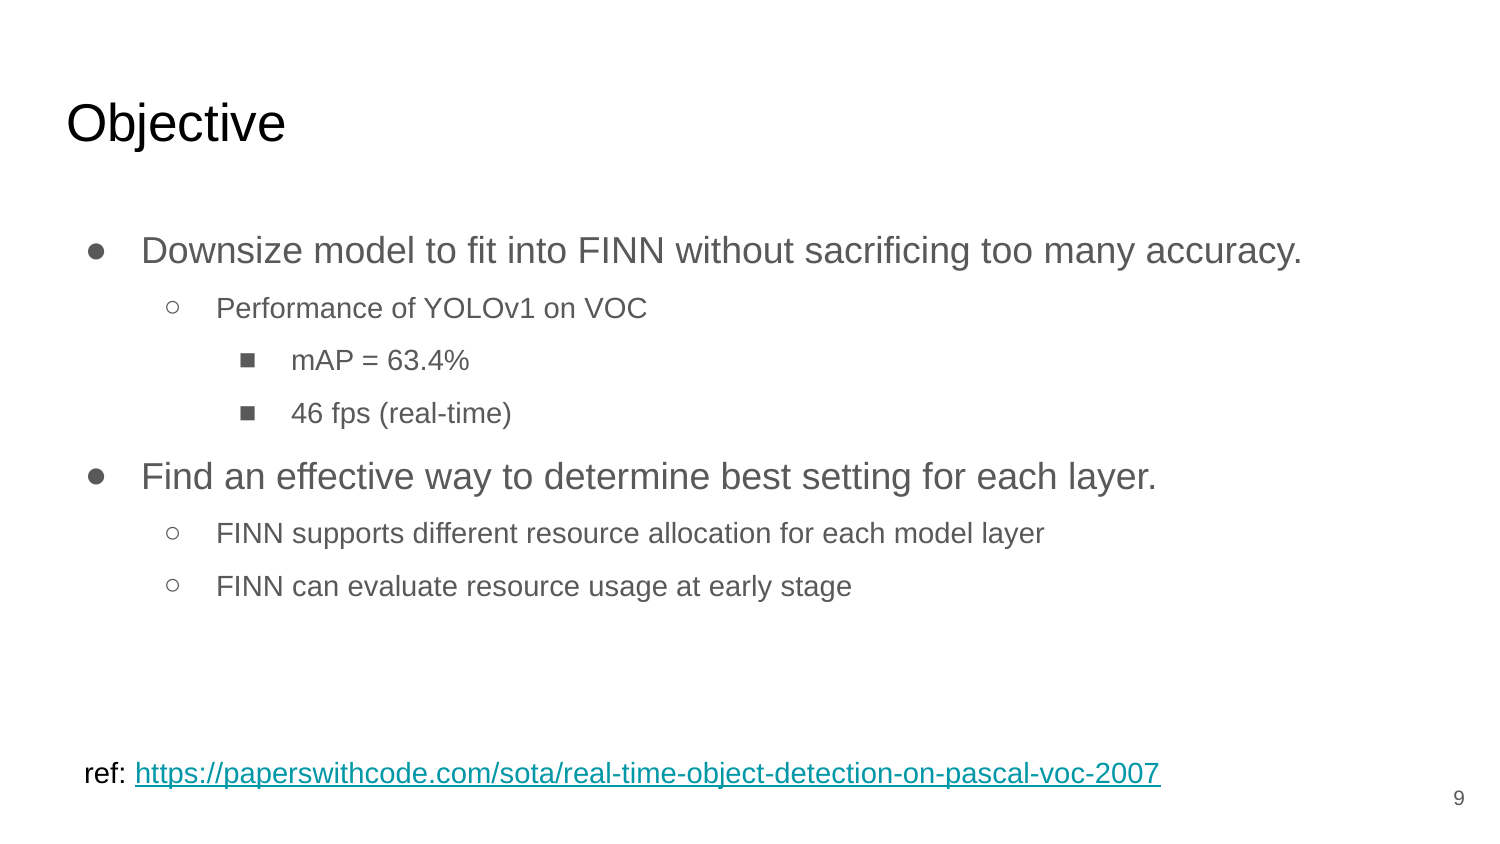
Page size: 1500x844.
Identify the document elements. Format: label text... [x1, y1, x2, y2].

title Objective [51, 72, 1449, 167]
slide_number ‹#› [1389, 764, 1480, 830]
text_box ref: https://paperswithcode.com/sota/real-time-object-detection-on-pascal-voc-2007 [69, 739, 1207, 805]
list Downsize model to fit into FINN without sacrificing too many accuracy. Performance of YOLOv1 on VOC mAP = 63.4% 46 fps (real-time) Find an effective way to determine best setting for each layer. FINN supports different resource allocation for each model layer FINN can evaluate resource usage at early stage [51, 189, 1449, 685]
